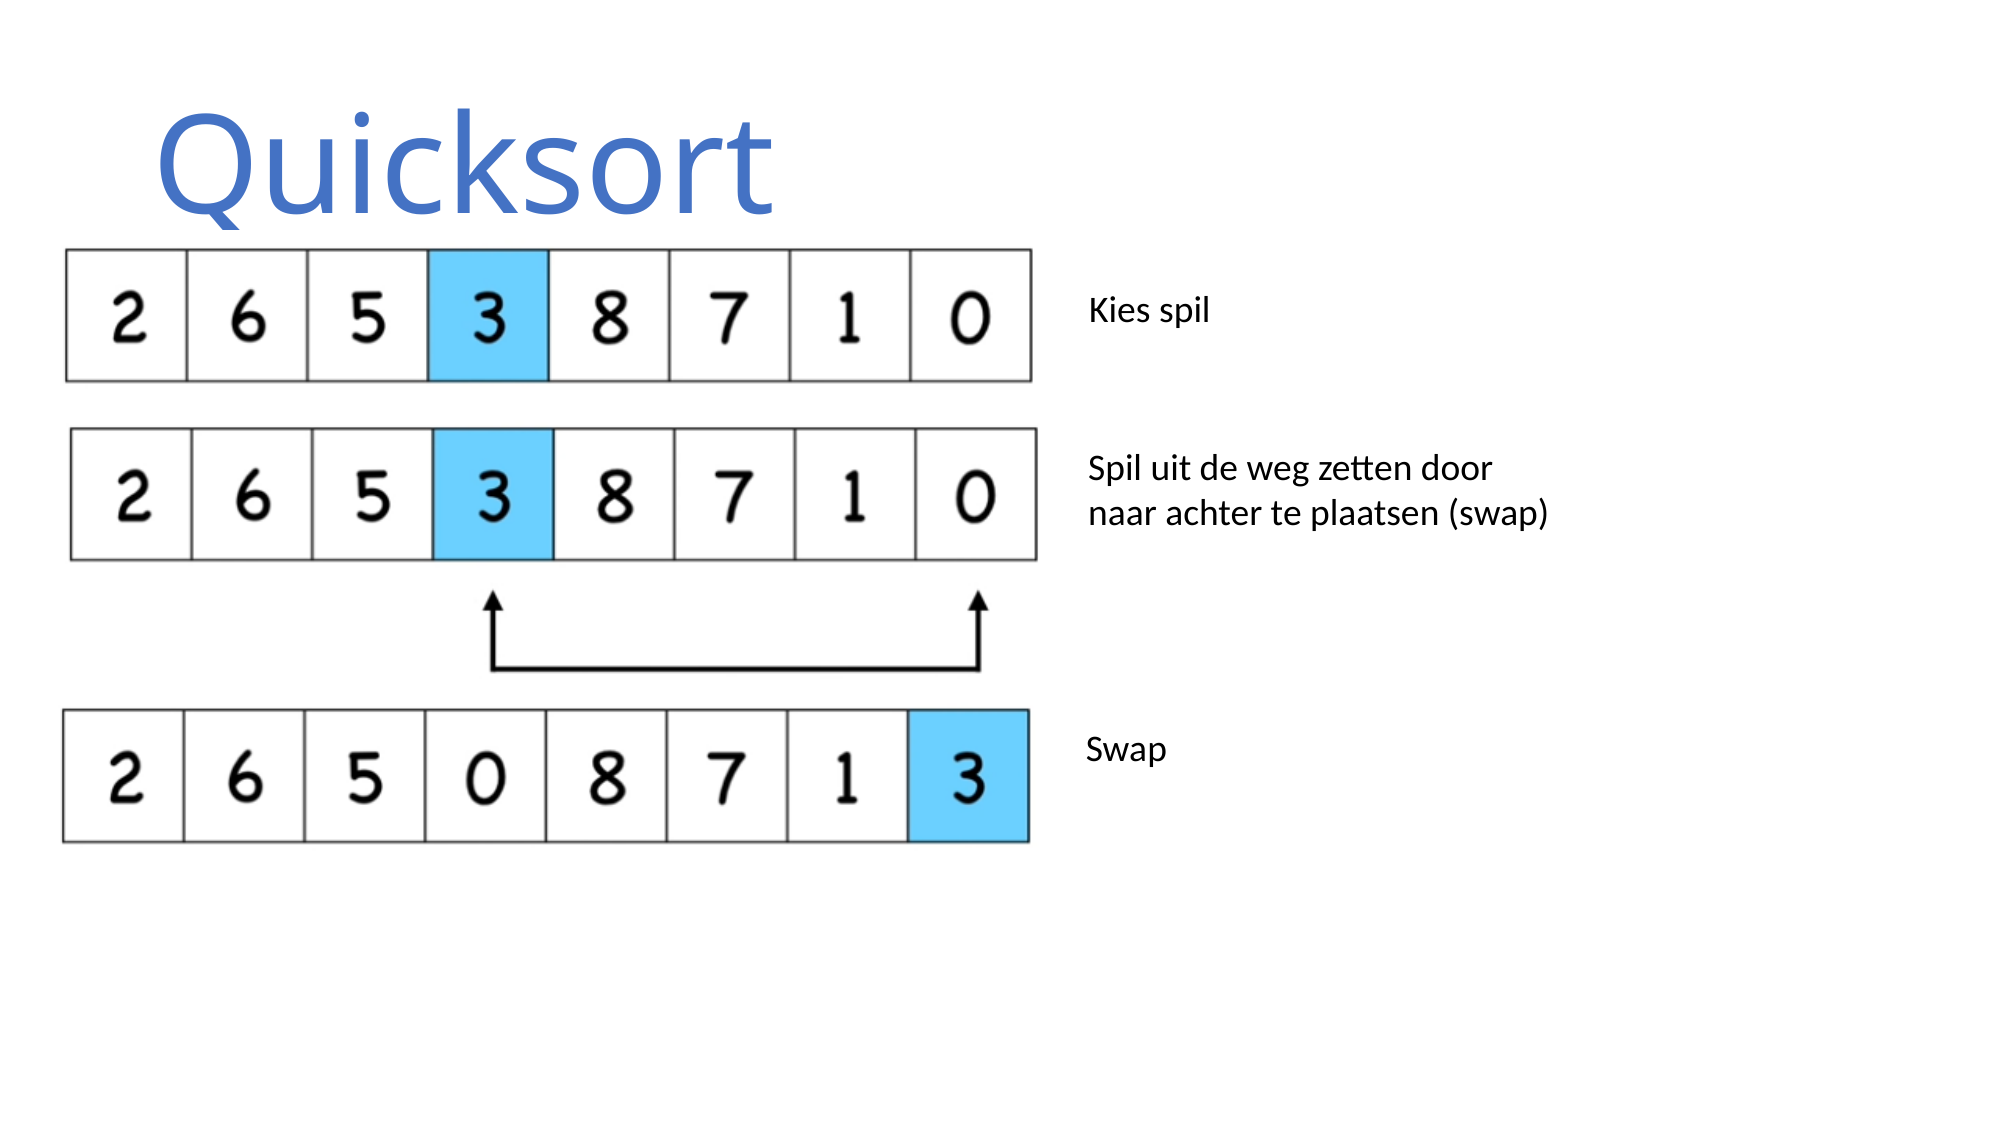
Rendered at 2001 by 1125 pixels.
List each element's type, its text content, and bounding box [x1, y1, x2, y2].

text_box Kies spil [1074, 277, 1226, 337]
picture [49, 401, 1074, 683]
text_box Swap [1071, 716, 1182, 777]
picture [49, 690, 1043, 857]
title Quicksort [137, 59, 1863, 278]
text_box Spil uit de weg zetten door naar achter te plaatsen (swap) [1074, 435, 1565, 541]
picture [49, 230, 1050, 393]
